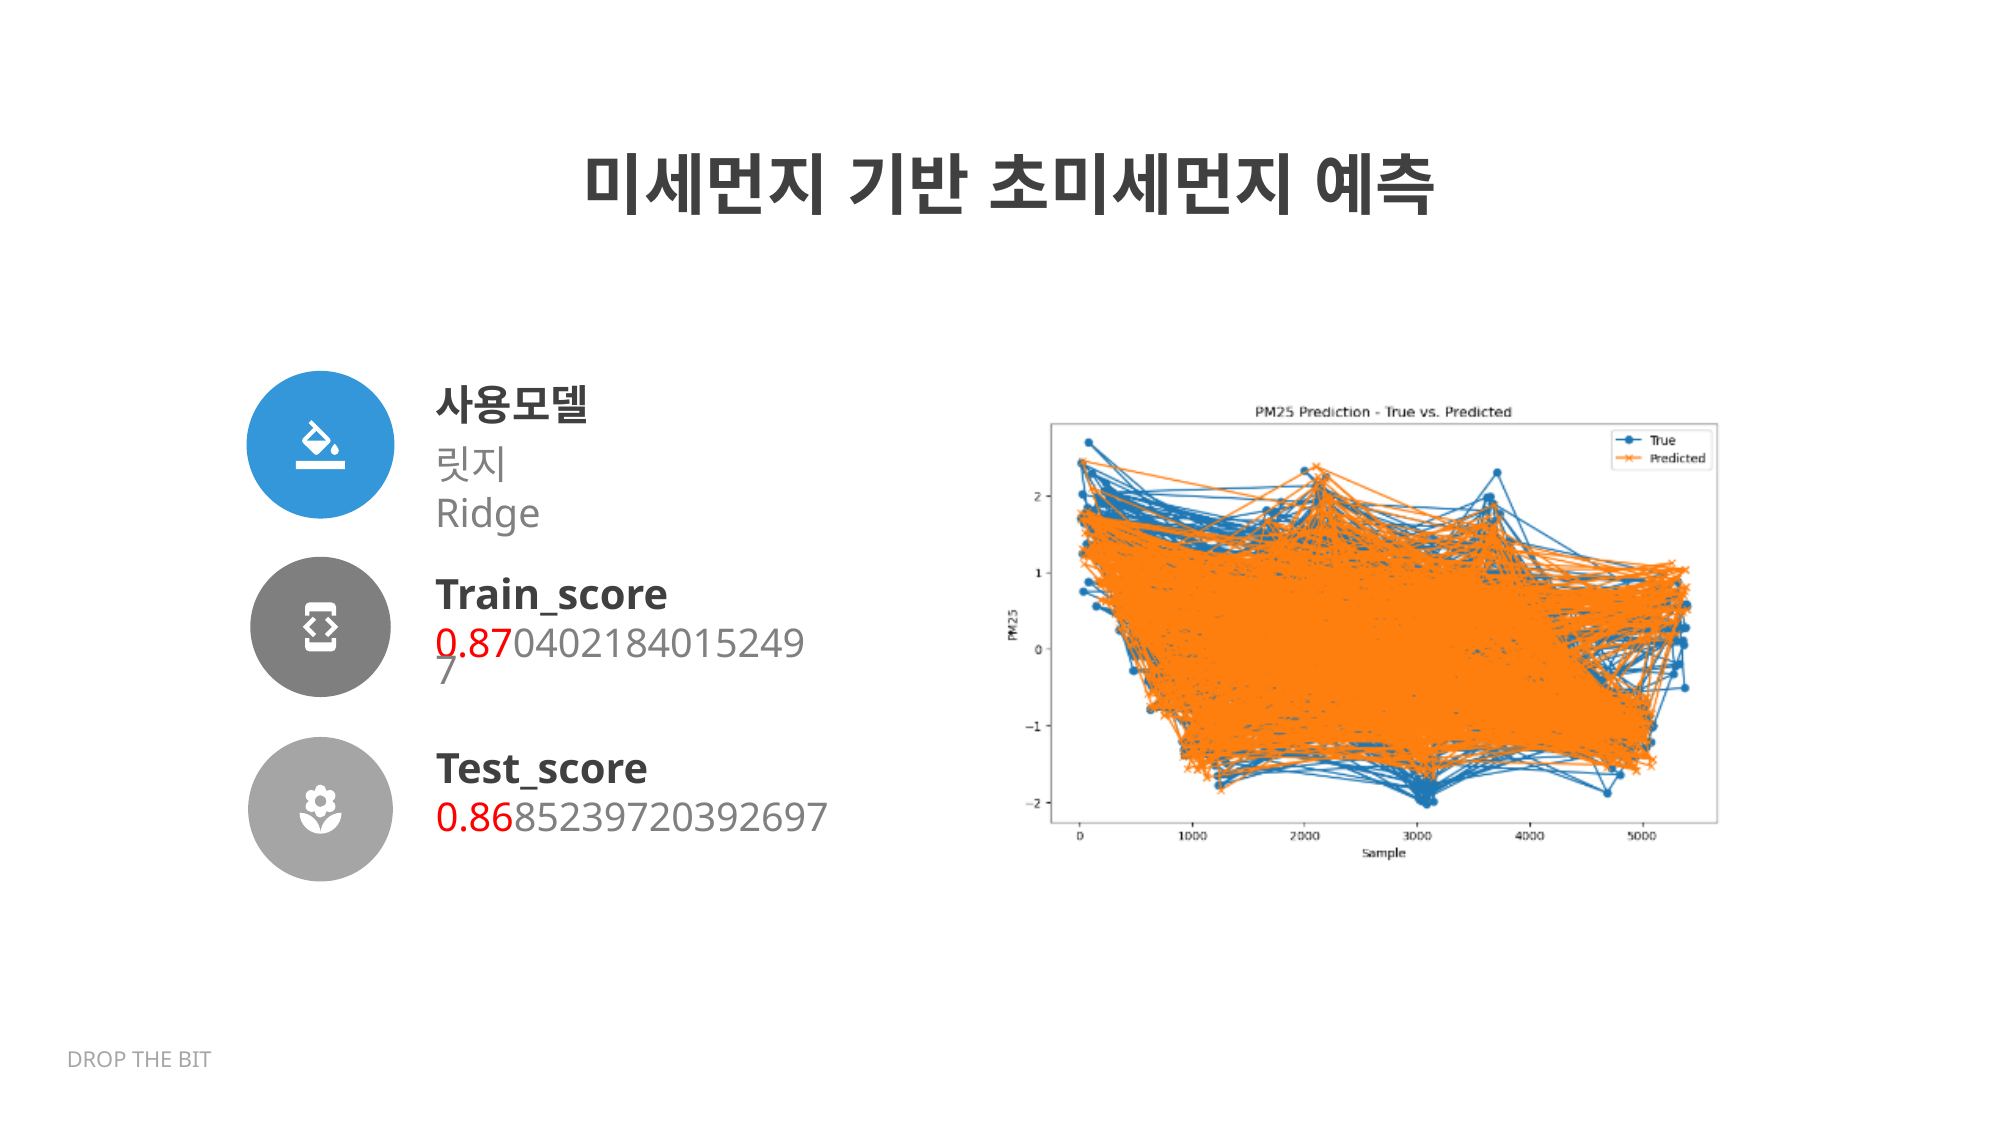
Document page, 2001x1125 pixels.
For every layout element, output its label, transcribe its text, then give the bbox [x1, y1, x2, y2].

text_box 0.8704021840152497 [420, 631, 843, 700]
text_box [324, 616, 339, 638]
text_box 미세먼지 기반 초미세먼지 예측 [504, 135, 1517, 231]
text_box [299, 812, 342, 834]
text_box [302, 616, 317, 638]
text_box [305, 784, 336, 818]
text_box Test_score [421, 734, 718, 800]
text_box [305, 638, 337, 652]
text_box [305, 602, 337, 616]
text_box [302, 420, 331, 455]
text_box [330, 443, 339, 455]
text_box Train_score [420, 560, 717, 626]
text_box 0.8685239720392697 [421, 805, 873, 848]
picture [999, 395, 1795, 868]
text_box DROP THE BIT [52, 1038, 291, 1080]
text_box [248, 736, 393, 882]
text_box [250, 556, 391, 698]
text_box 사용모델 [420, 371, 717, 432]
text_box [247, 371, 394, 518]
text_box [295, 460, 345, 470]
text_box 릿지 Ridge [420, 432, 843, 543]
